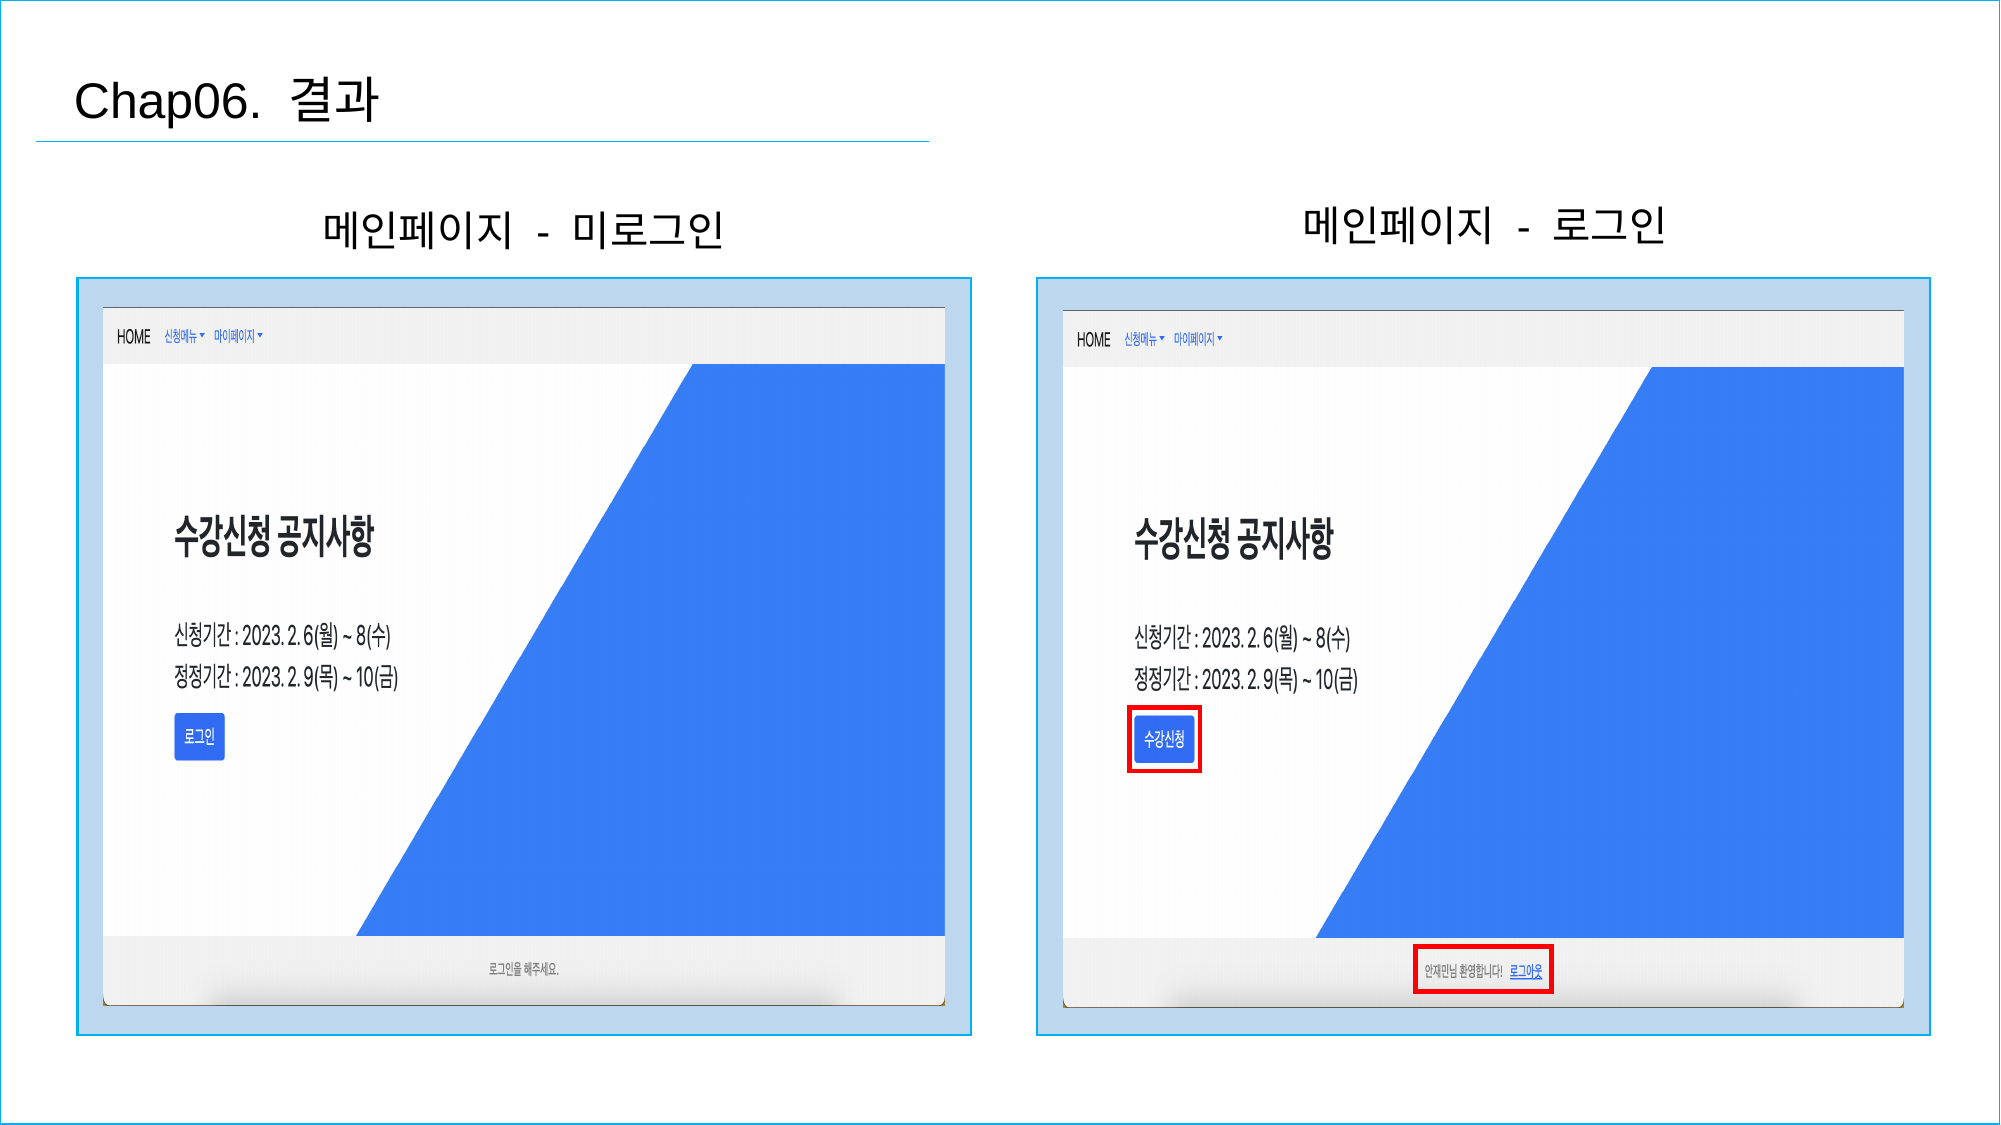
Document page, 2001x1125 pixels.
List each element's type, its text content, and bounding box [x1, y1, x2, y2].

text_box 메인페이지 - 로그인 [1287, 166, 1683, 257]
picture [1063, 310, 1904, 1008]
text_box 메인페이지 - 미로그인 [307, 172, 741, 263]
text_box Chap06. 결과 [59, 60, 396, 136]
picture [103, 307, 945, 1006]
text_box [0, 0, 2000, 1125]
